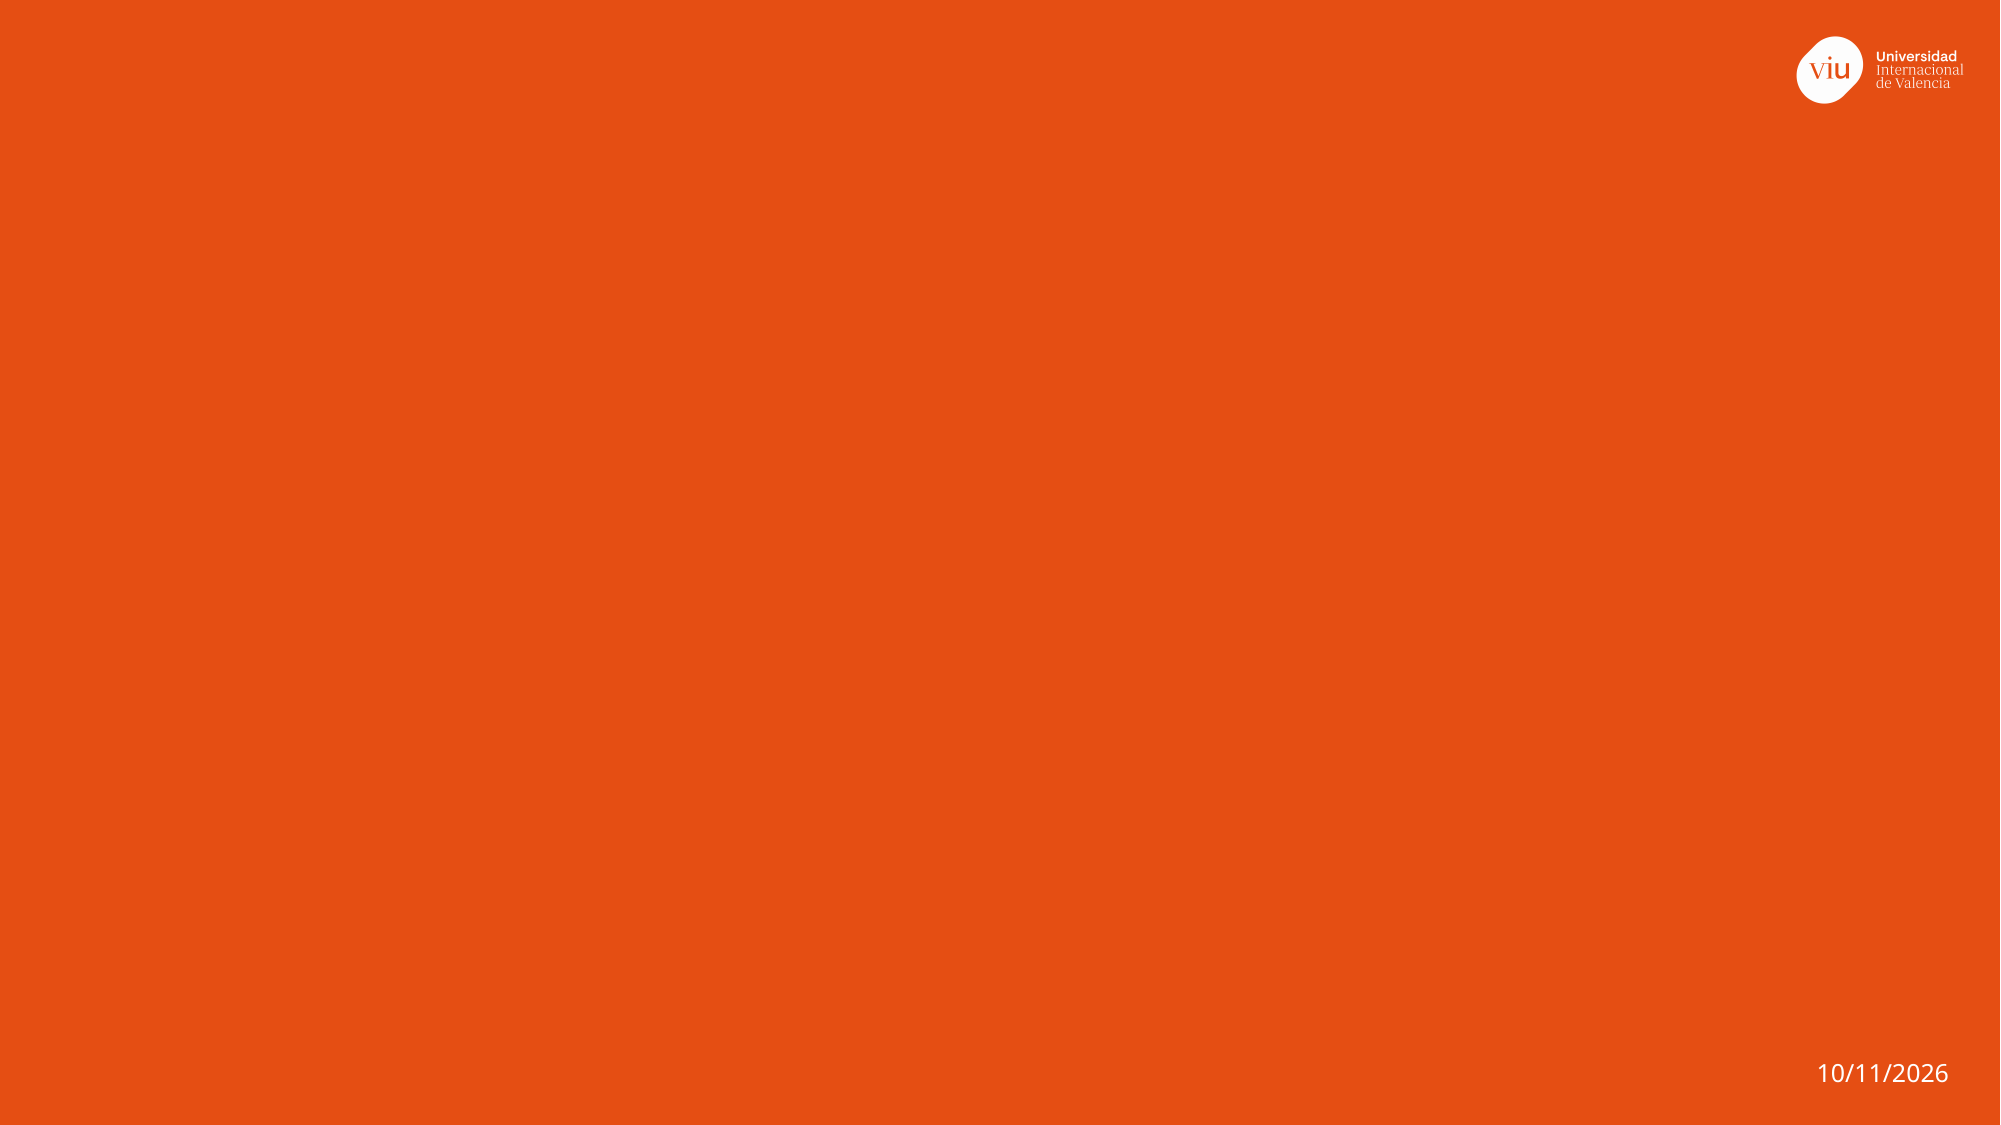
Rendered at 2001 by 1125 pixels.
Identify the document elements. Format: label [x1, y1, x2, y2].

picture [1781, 20, 1979, 120]
